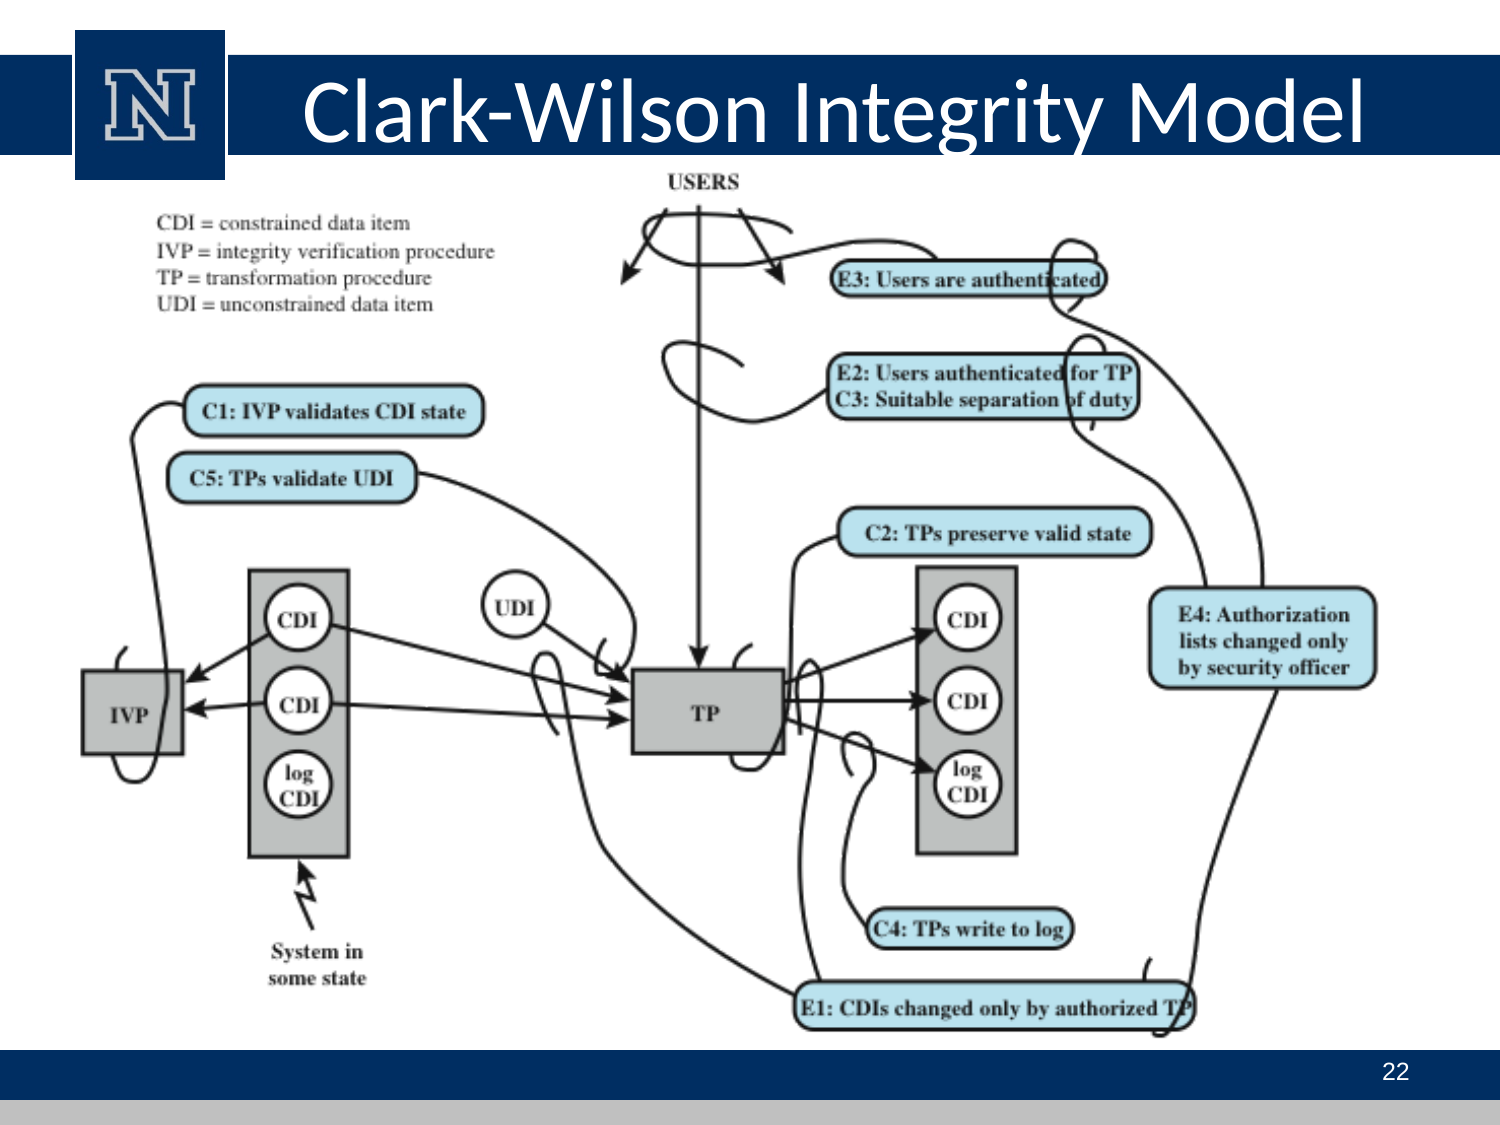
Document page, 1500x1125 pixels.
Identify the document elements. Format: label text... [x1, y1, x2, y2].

slide_number 22 [1074, 1061, 1425, 1100]
picture [12, 30, 1459, 1054]
title Clark-Wilson Integrity Model [287, 12, 1475, 200]
